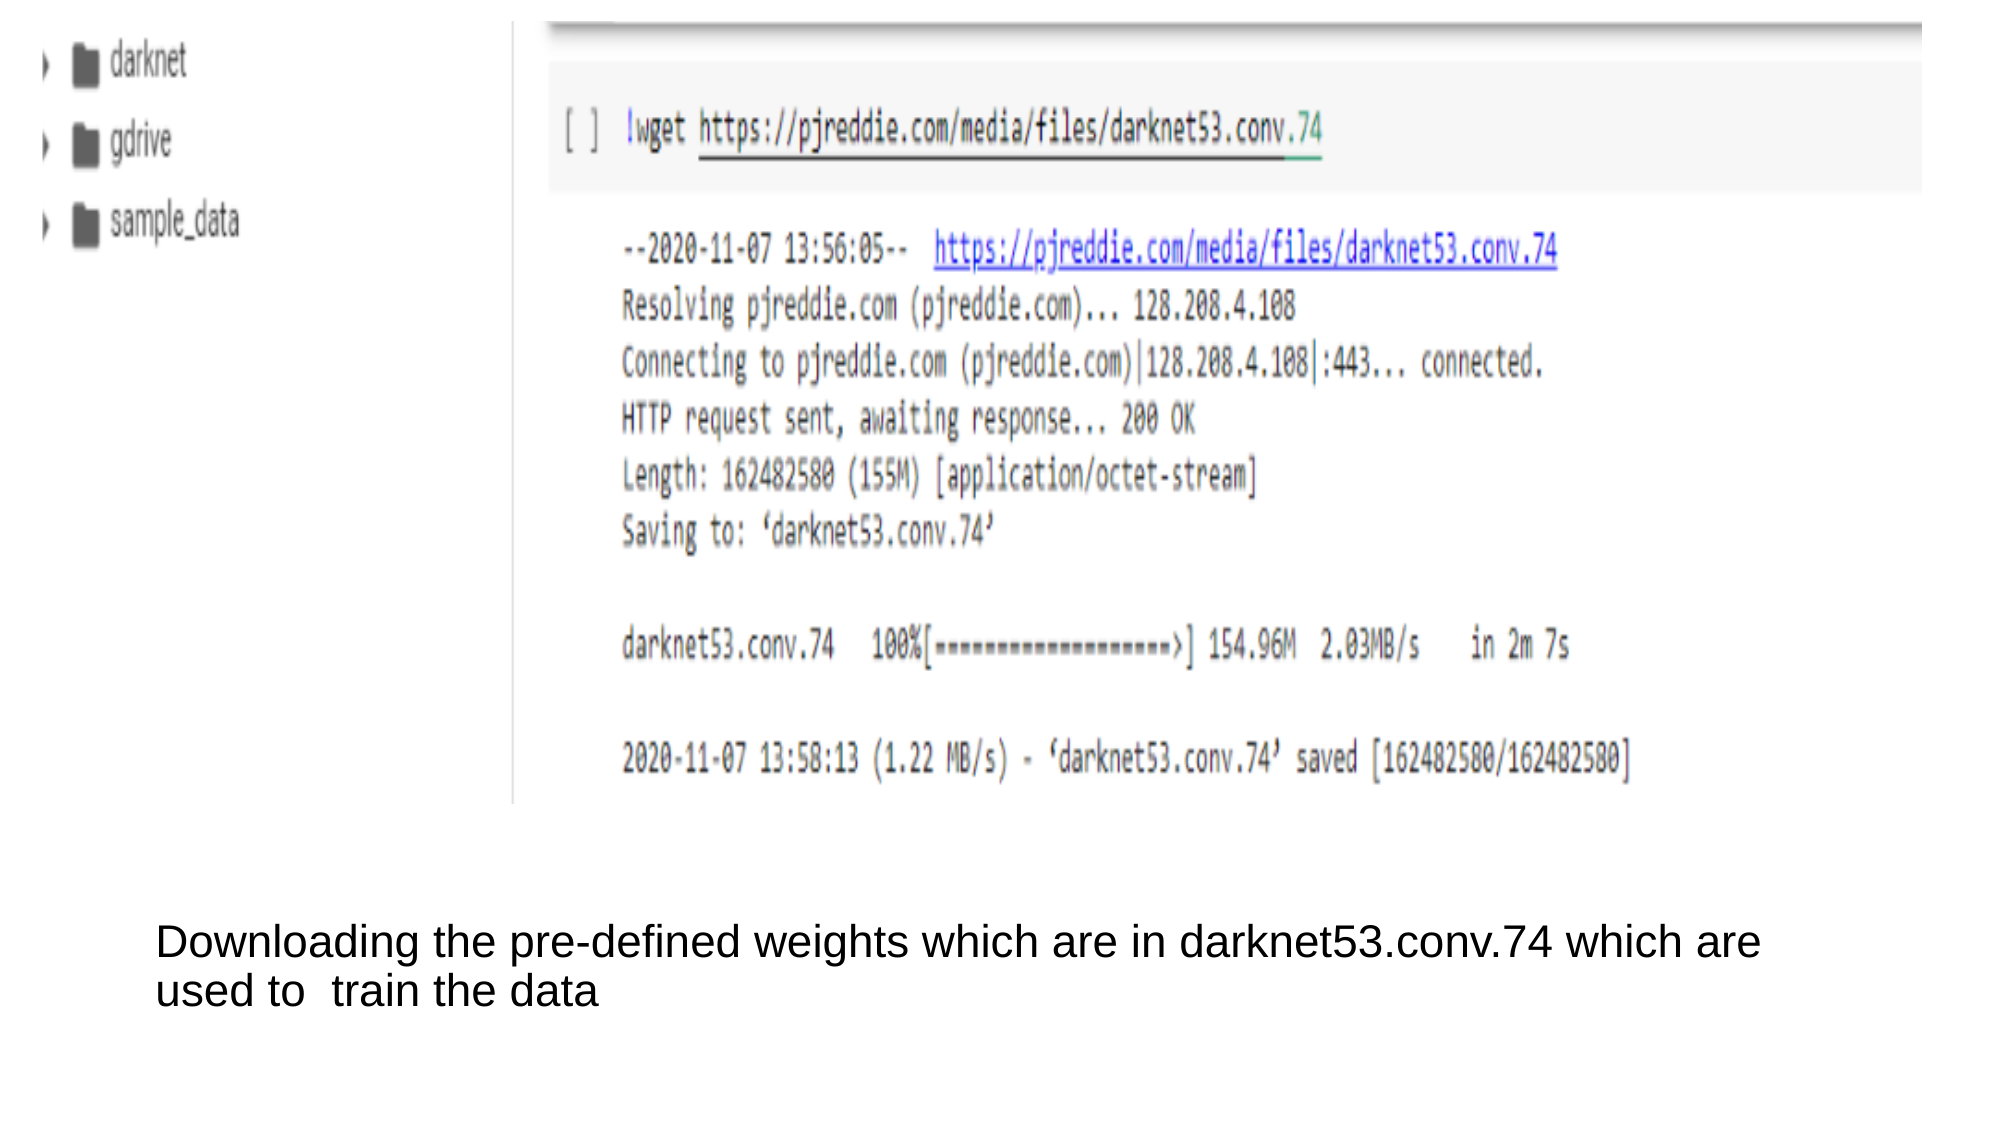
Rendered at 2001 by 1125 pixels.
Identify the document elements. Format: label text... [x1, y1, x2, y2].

picture [29, 21, 1922, 804]
title Downloading the pre-defined weights which are in darknet53.conv.74 which are used to train the data [52, 885, 1922, 1101]
